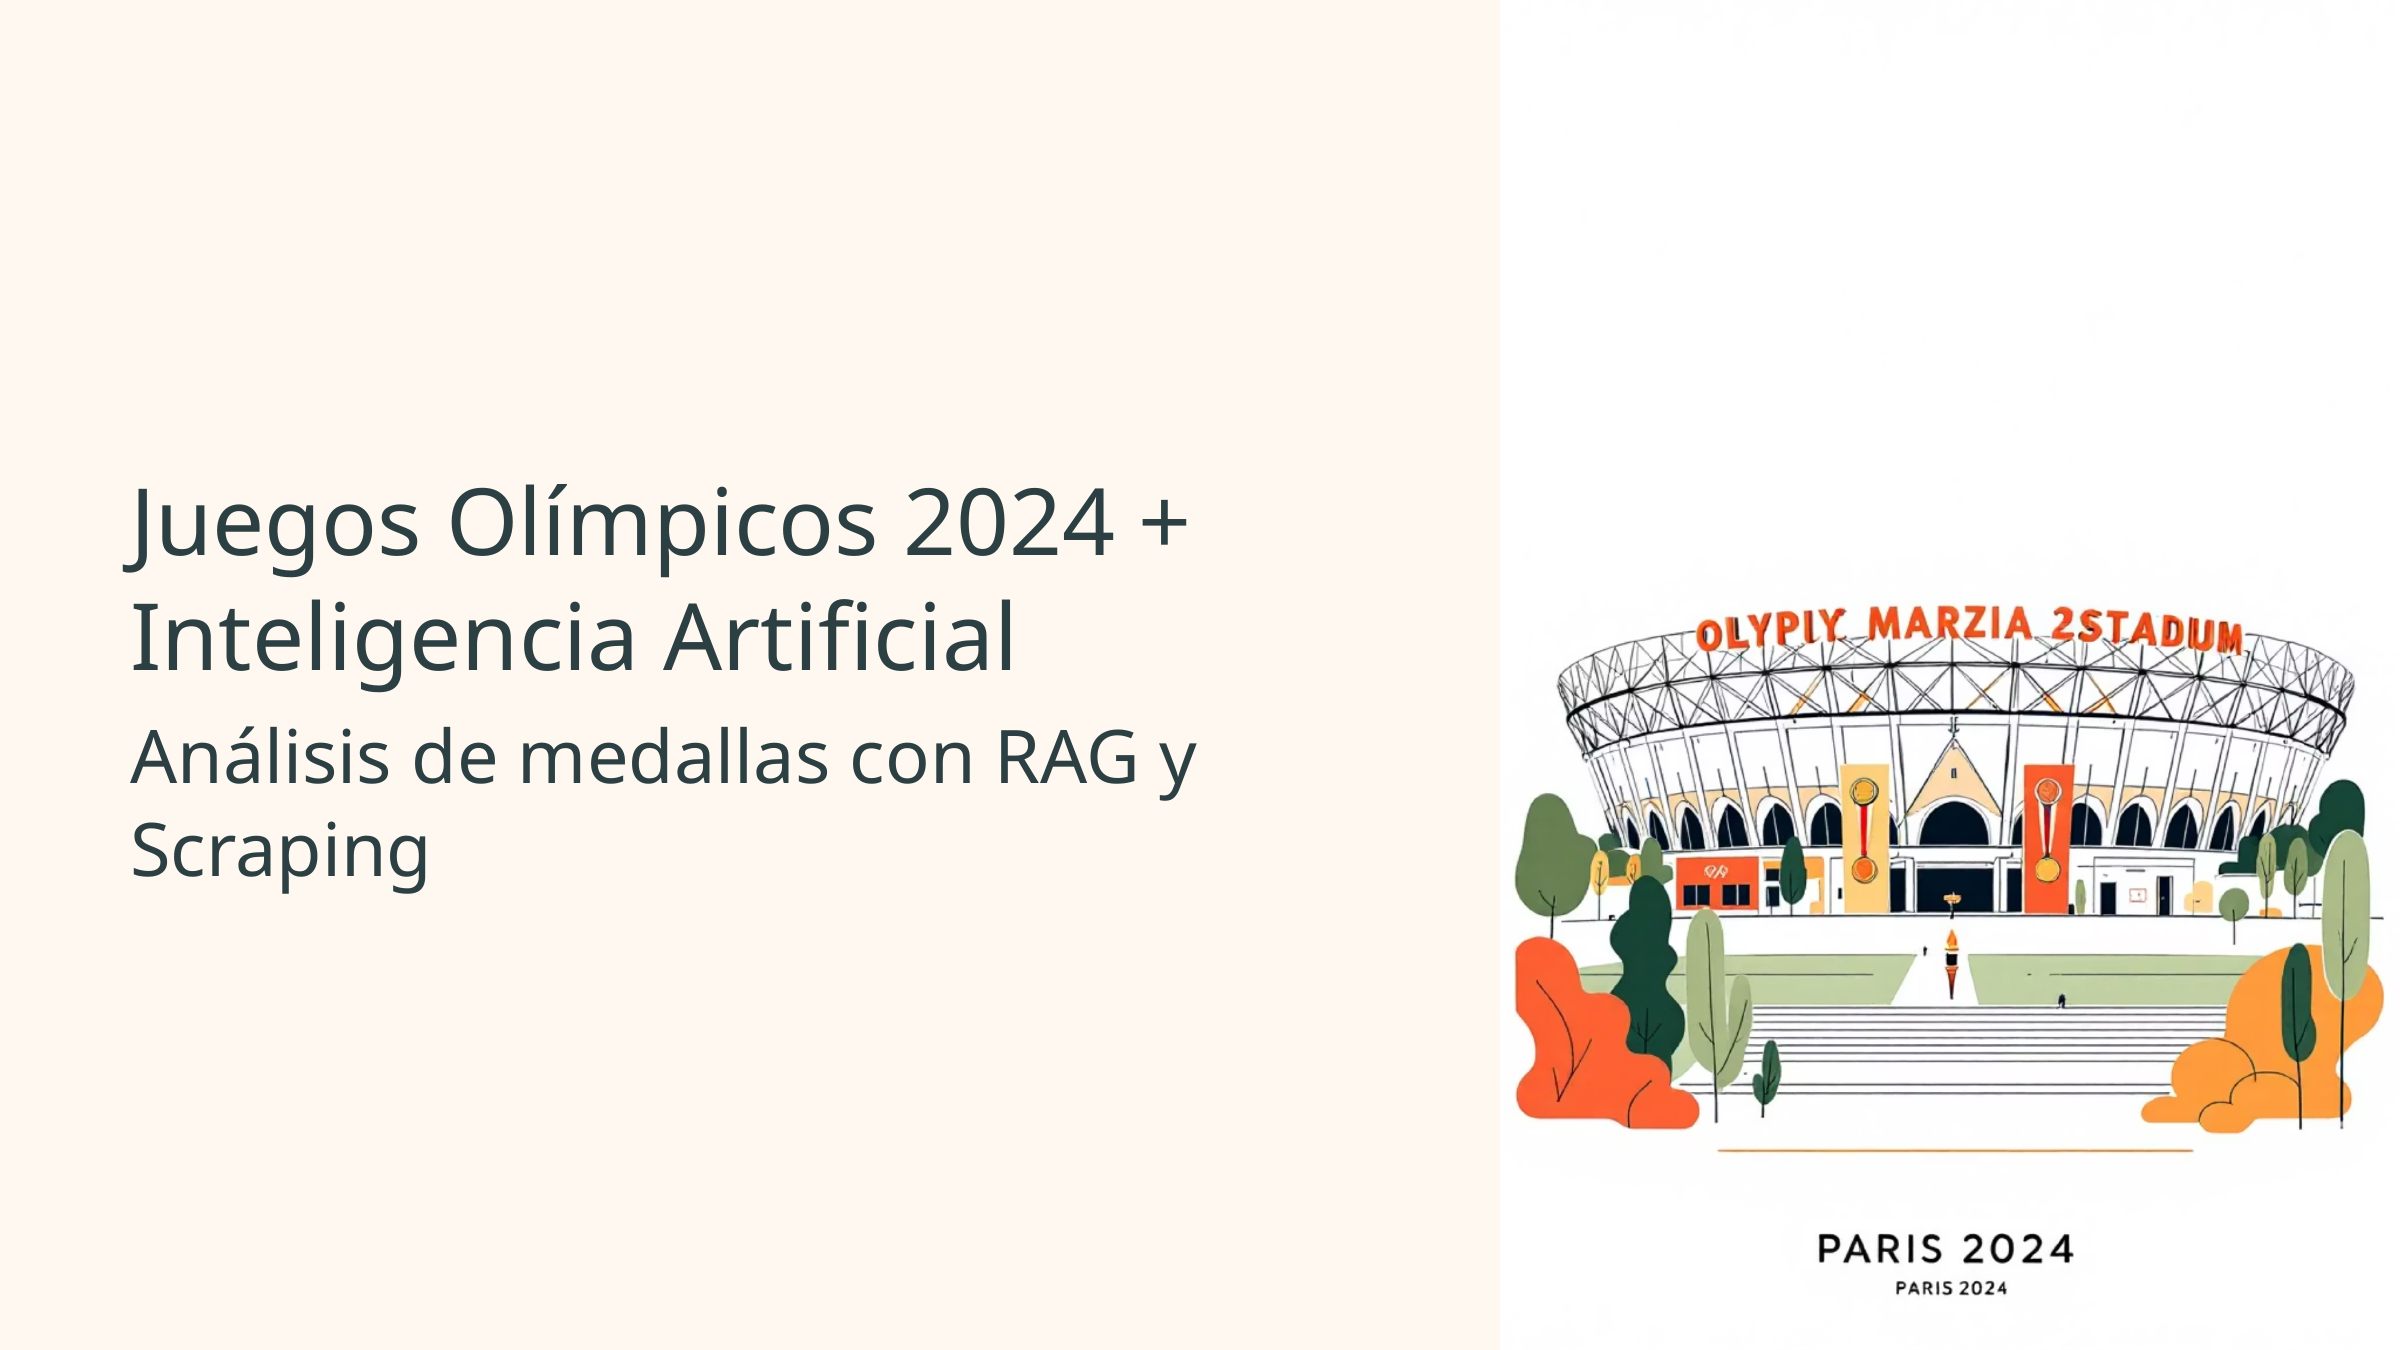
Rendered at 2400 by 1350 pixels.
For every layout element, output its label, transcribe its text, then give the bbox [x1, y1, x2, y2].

picture [1499, 0, 2400, 1350]
text_box Análisis de medallas con RAG y Scraping [130, 705, 1370, 892]
text_box Juegos Olímpicos 2024 + Inteligencia Artificial [130, 458, 1370, 691]
